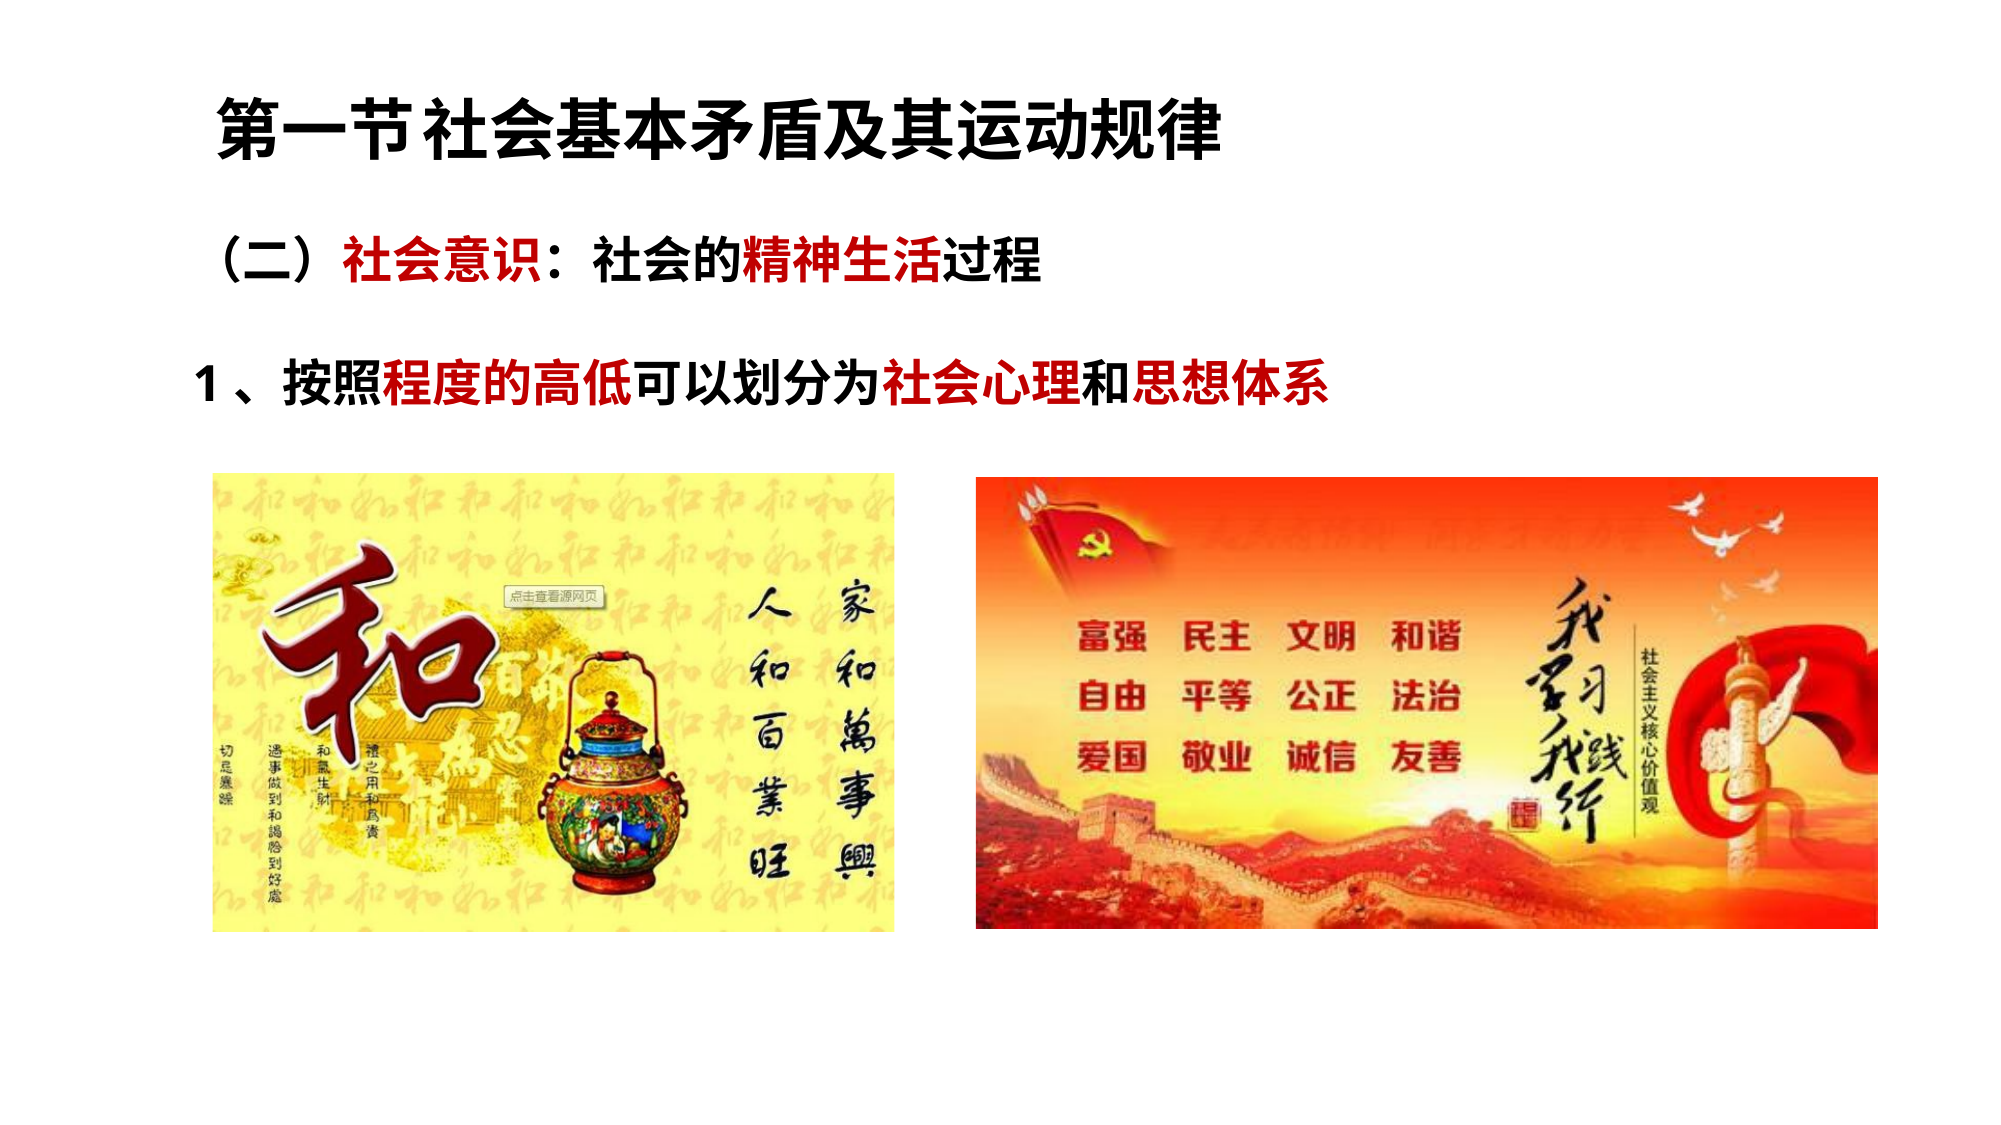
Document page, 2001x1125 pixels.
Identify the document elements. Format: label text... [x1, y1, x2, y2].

text_box 第一节 社会基本矛盾及其运动规律 [212, 87, 1423, 168]
text_box [975, 477, 1878, 929]
text_box （二）社会意识：社会的精神生活过程 1、按照程度的高低可以划分为社会心理和思想体系 [190, 228, 1660, 412]
text_box [212, 473, 895, 932]
